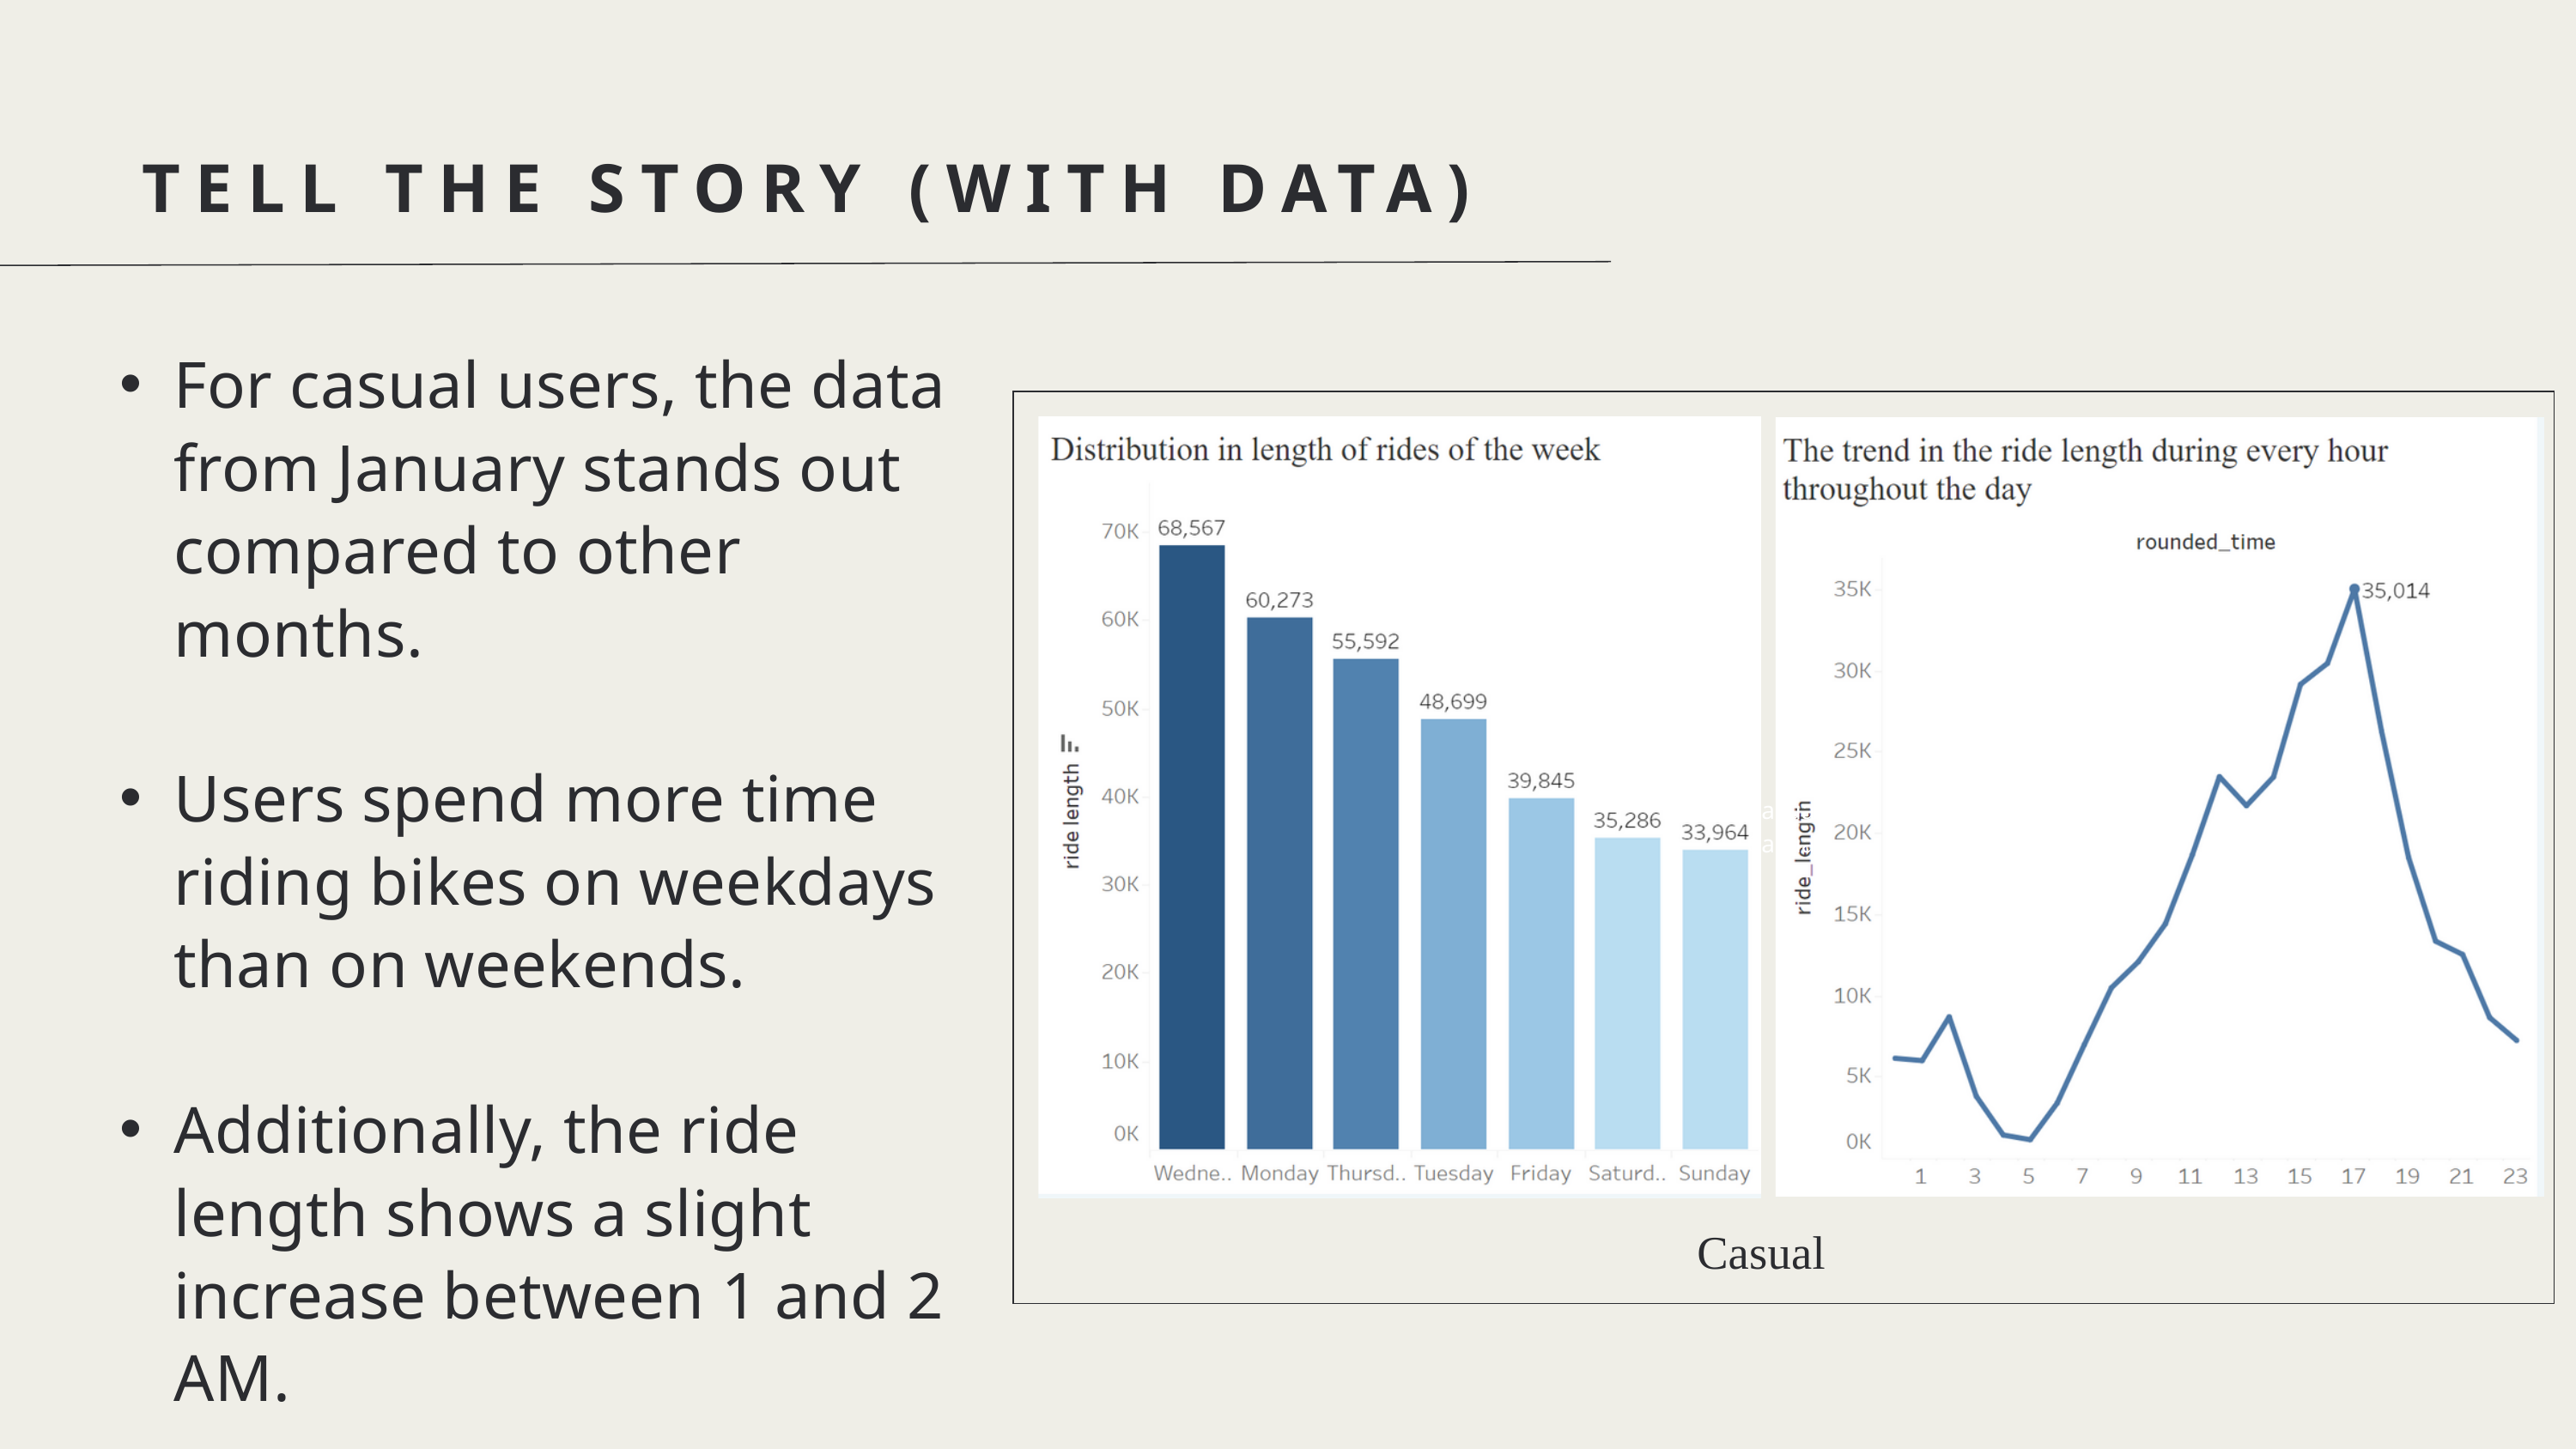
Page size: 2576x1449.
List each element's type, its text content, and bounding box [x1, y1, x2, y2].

text_box For casual users, the data from January stands out compared to other months. Users spend more time riding bikes on weekdays than on weekends. Additionally, the ride length shows a slight increase between 1 and 2 AM. [65, 338, 976, 1415]
text_box TELL THE STORY (WITH DATA) [142, 132, 2428, 226]
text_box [1012, 391, 2555, 1304]
